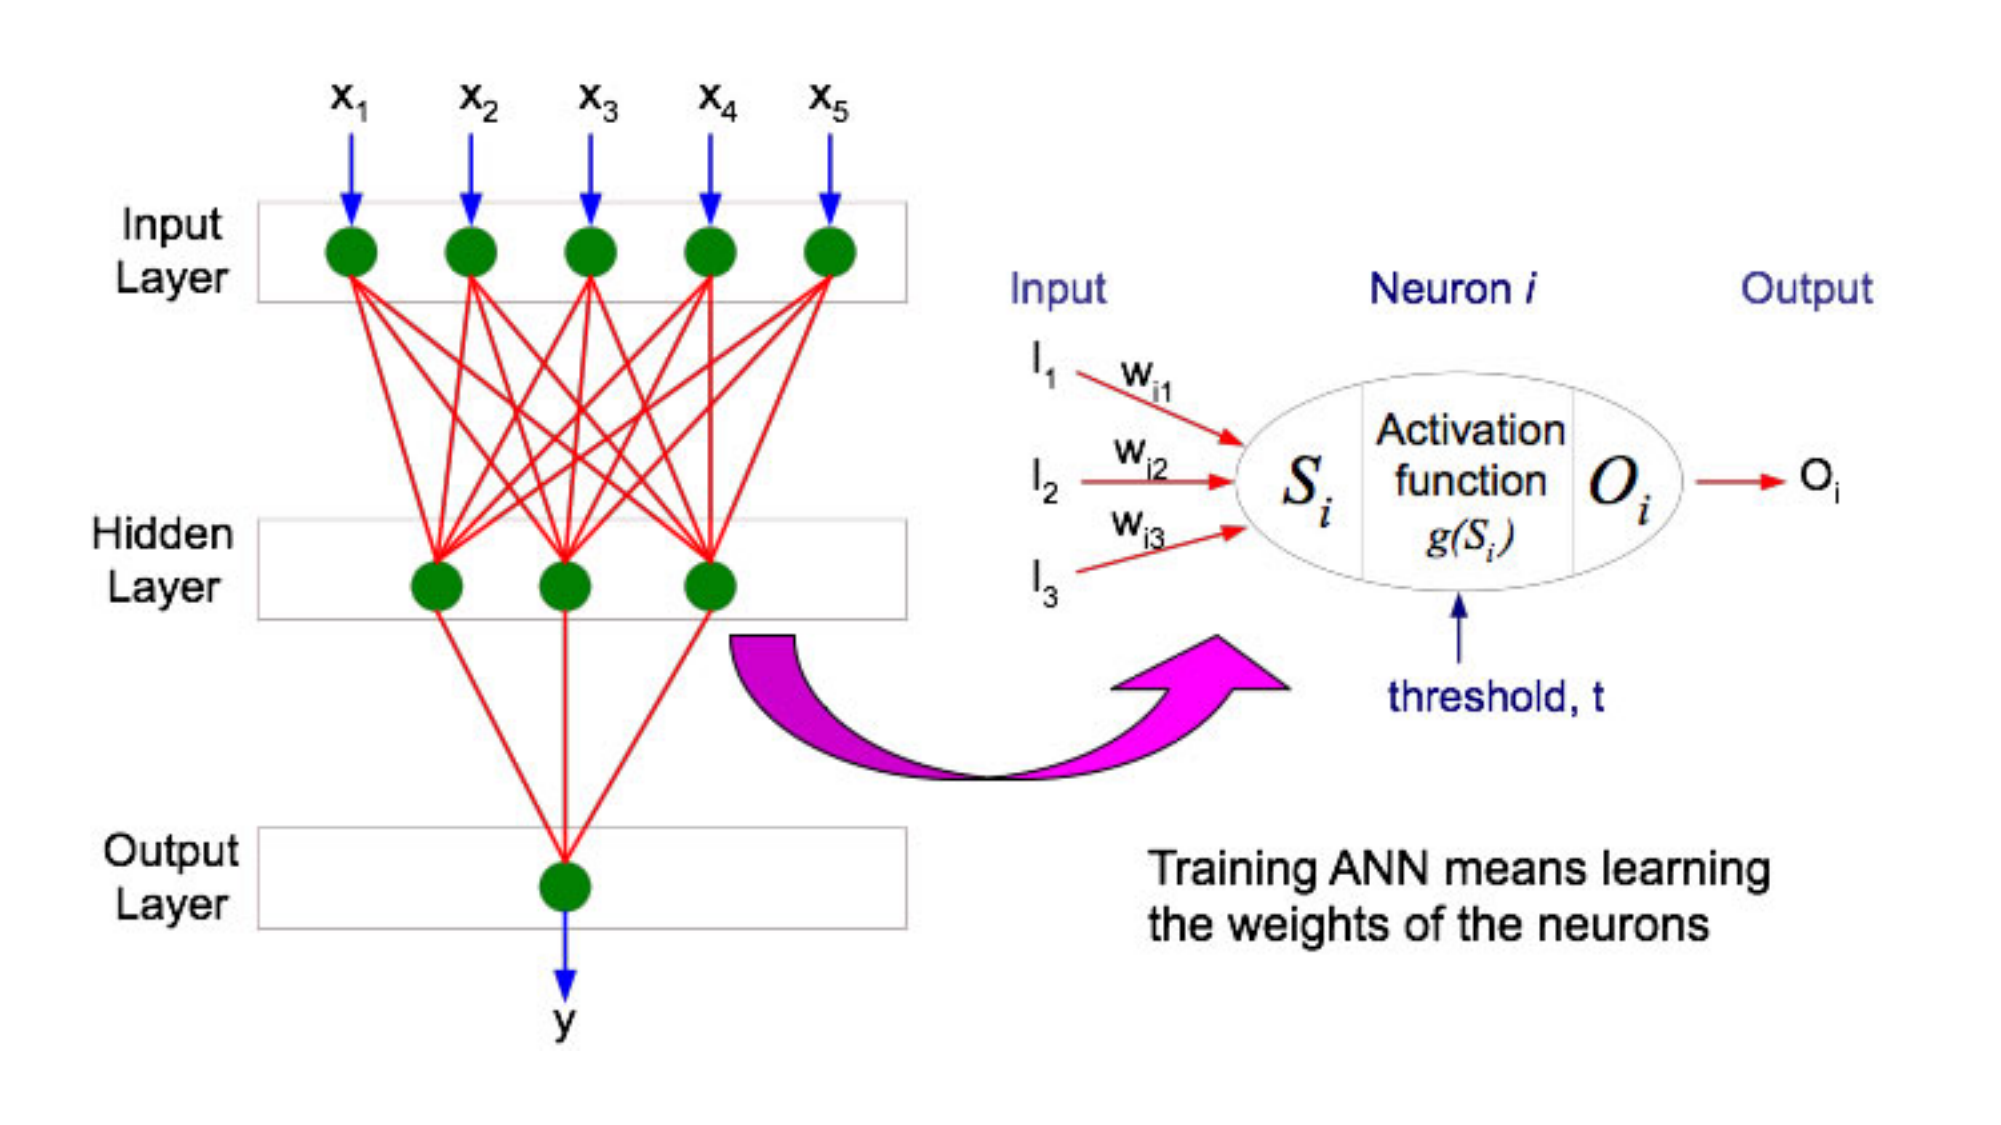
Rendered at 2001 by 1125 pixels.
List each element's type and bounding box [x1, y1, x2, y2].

picture [90, 59, 1898, 1051]
